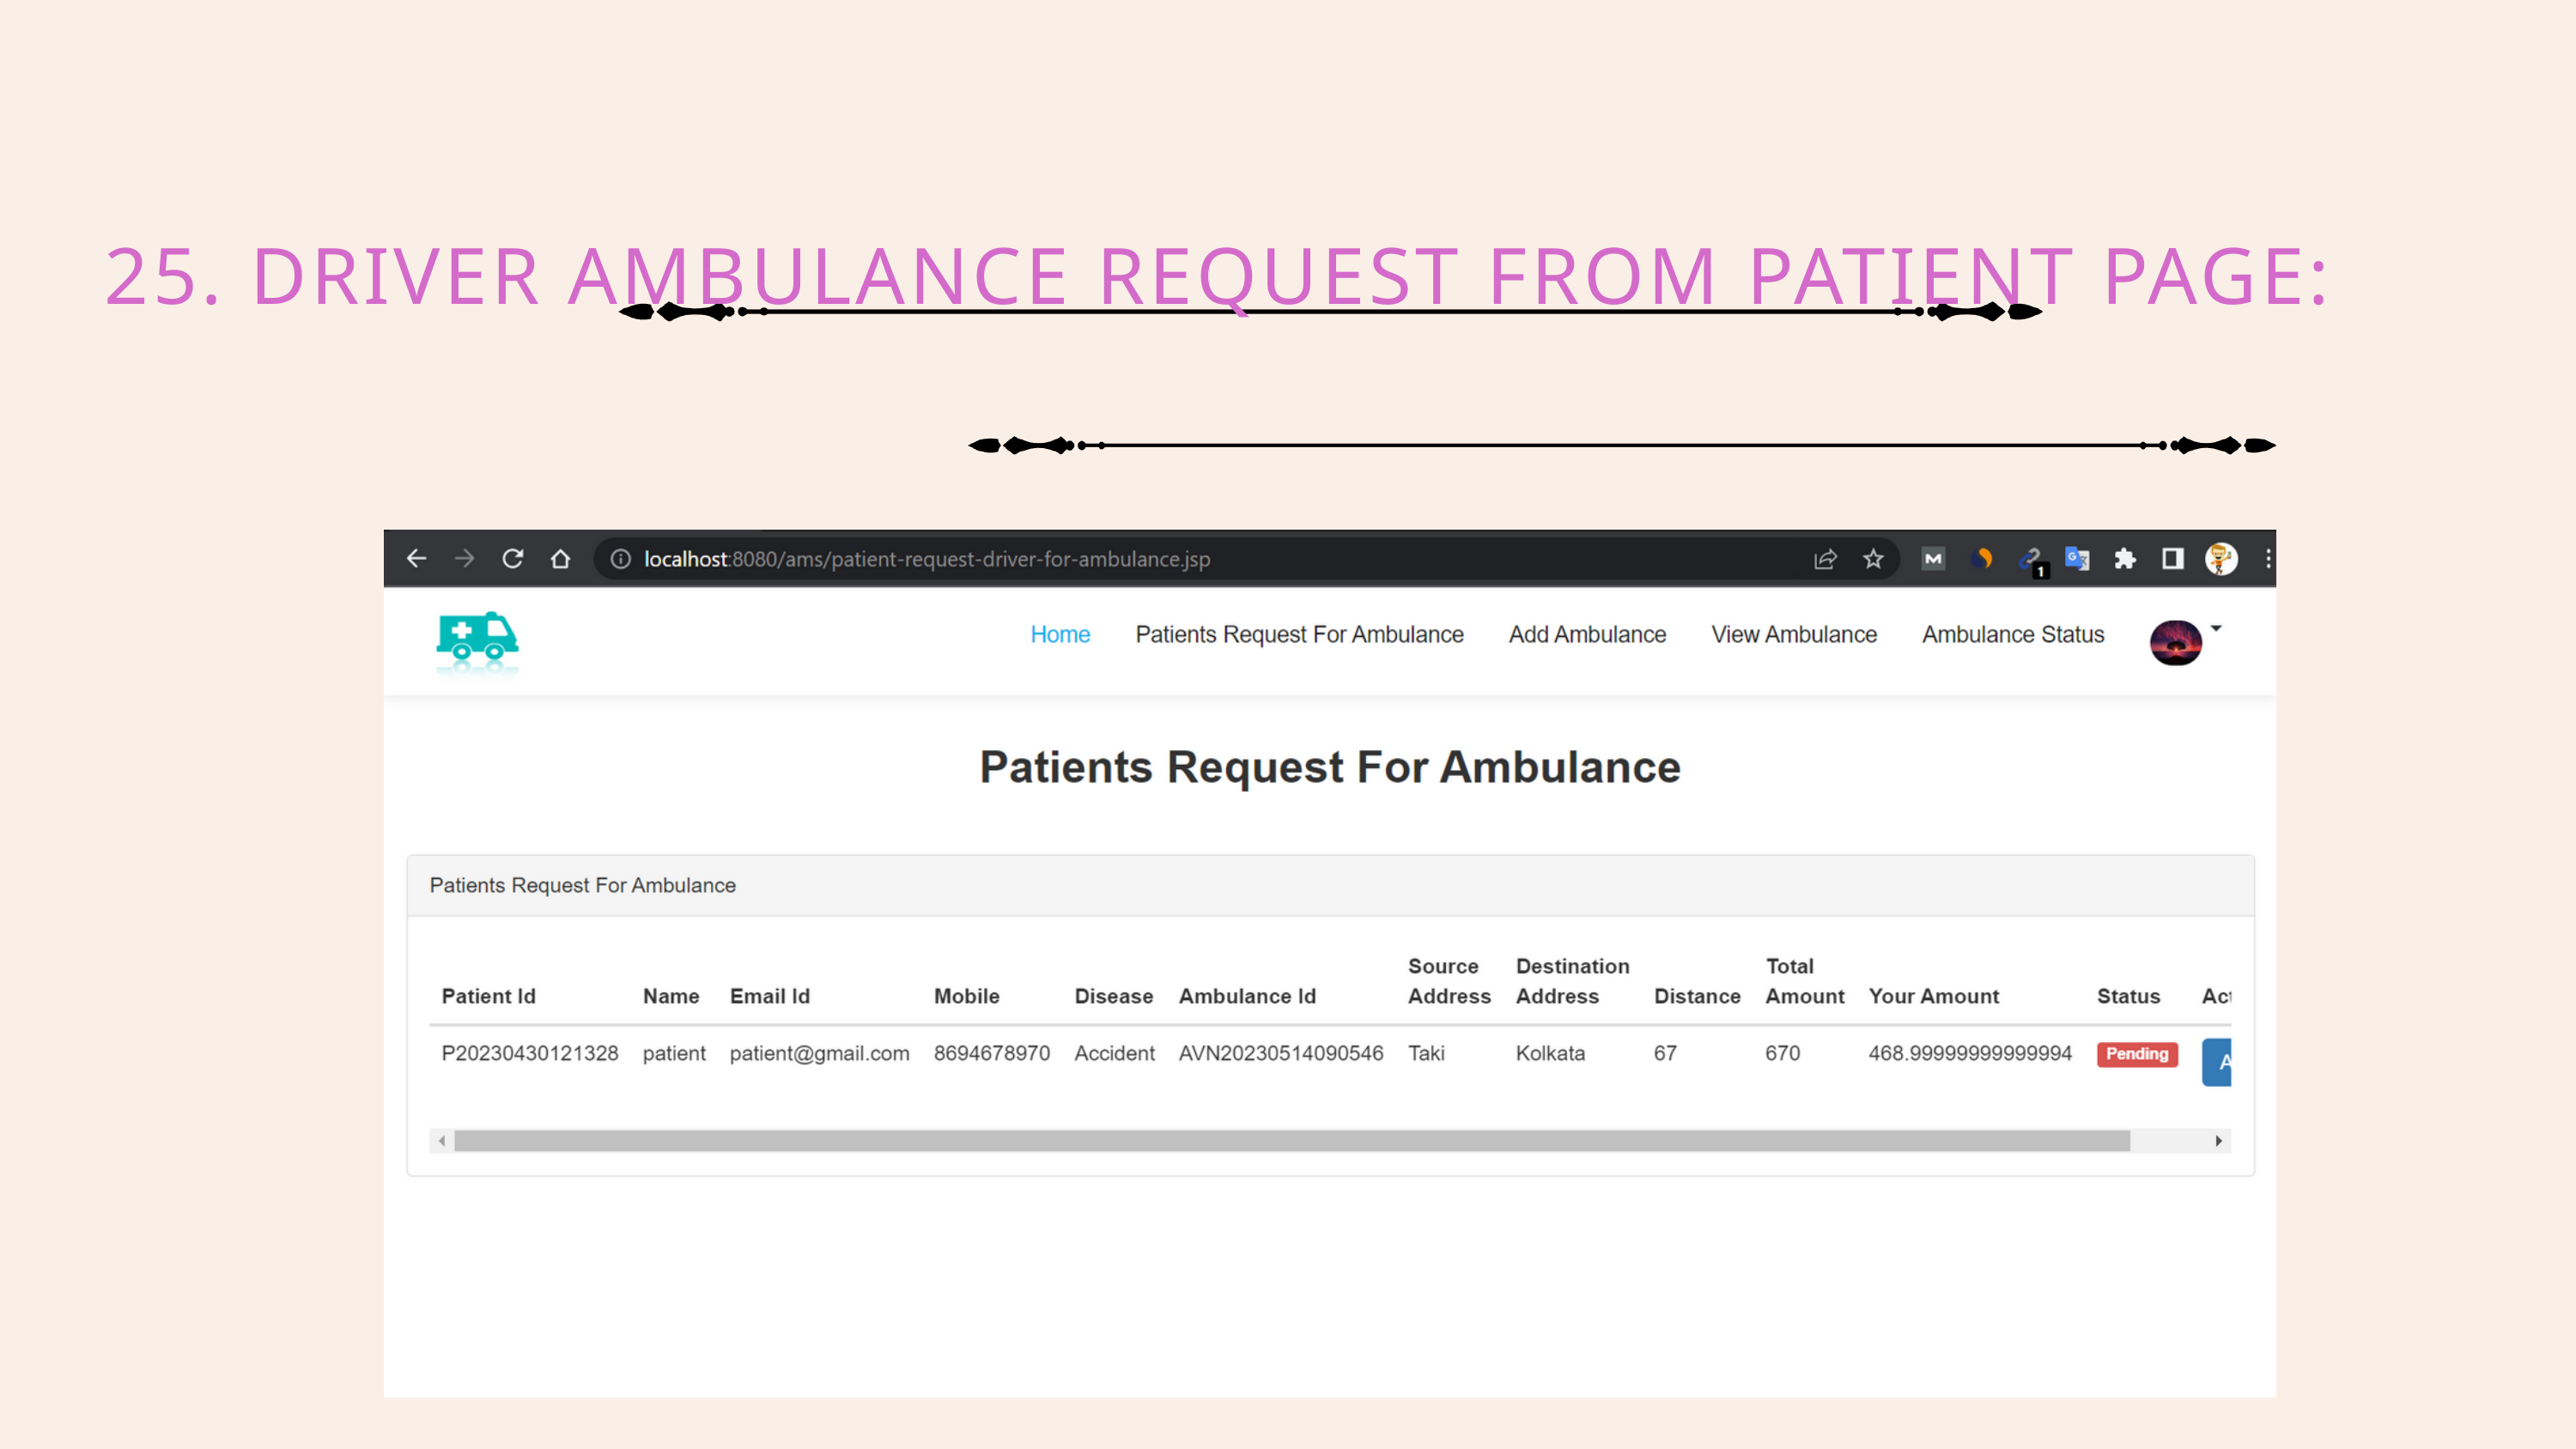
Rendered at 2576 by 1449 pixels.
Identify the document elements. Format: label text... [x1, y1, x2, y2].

picture [384, 530, 2277, 1397]
picture [617, 300, 2043, 323]
text_box 25. DRIVER AMBULANCE REQUEST FROM PATIENT PAGE: [0, 184, 2437, 320]
picture [968, 435, 2277, 456]
